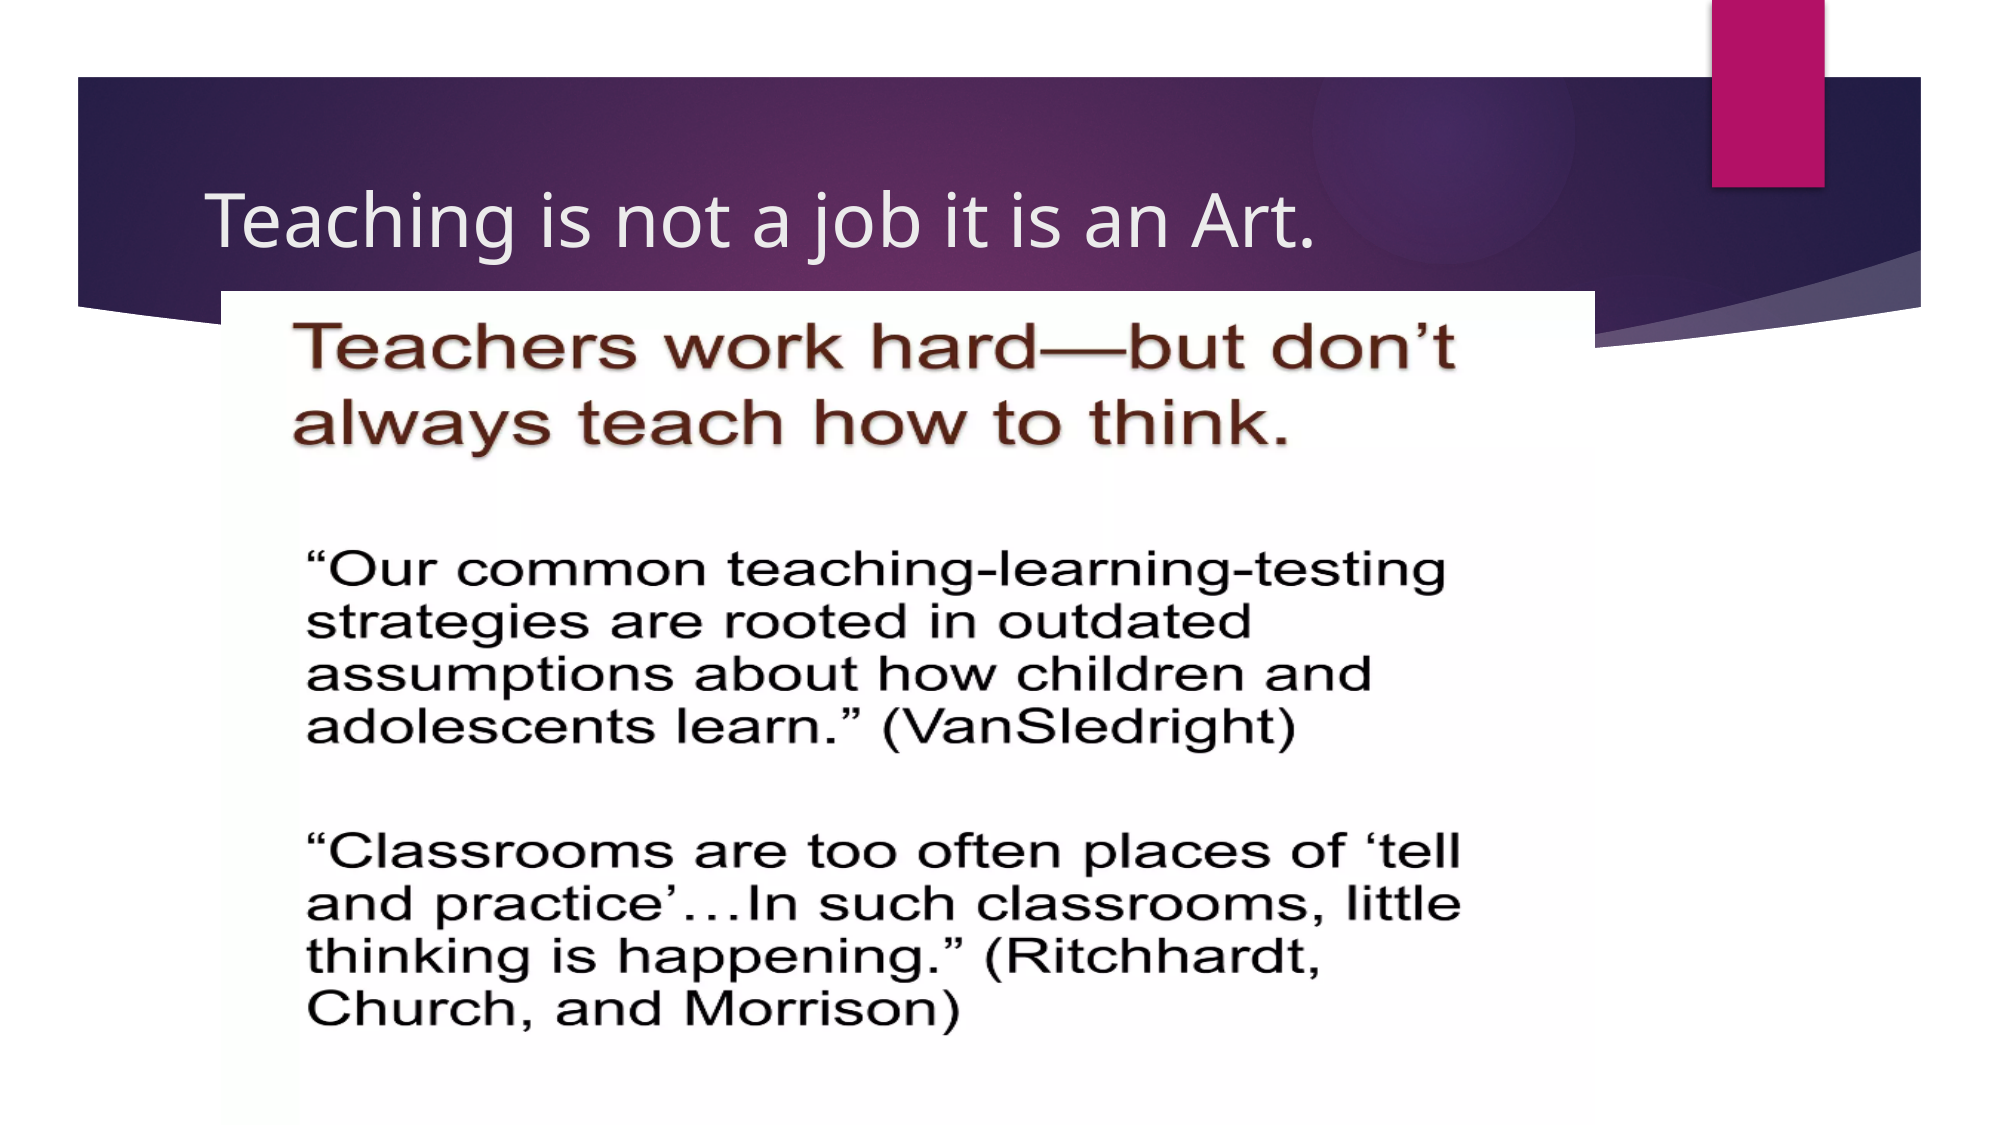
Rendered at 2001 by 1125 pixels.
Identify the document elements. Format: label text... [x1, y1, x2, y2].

title Teaching is not a job it is an Art. [189, 159, 1627, 276]
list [220, 291, 1596, 1125]
